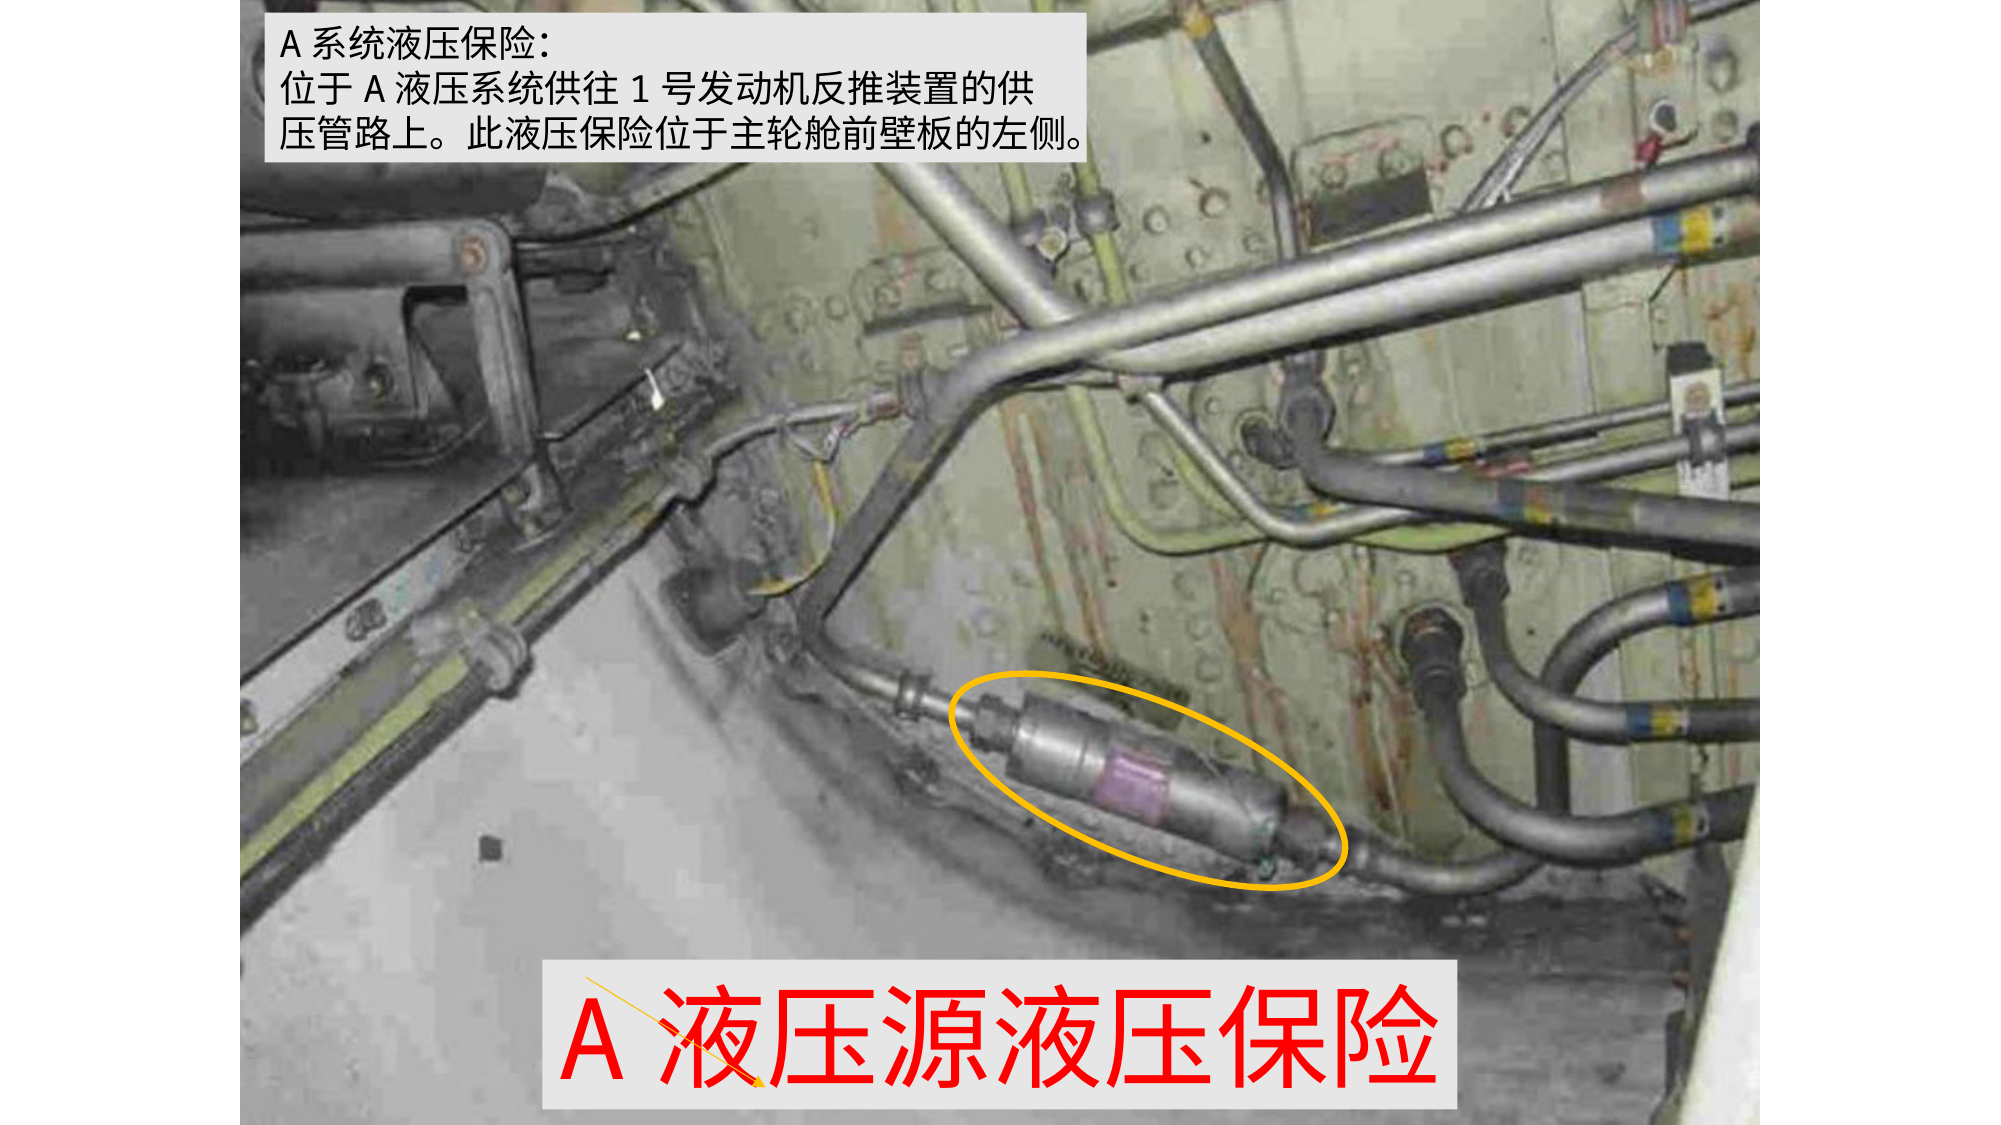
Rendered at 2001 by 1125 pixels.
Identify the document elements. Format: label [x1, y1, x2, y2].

picture [240, 0, 1760, 1125]
text_box [585, 977, 766, 1088]
